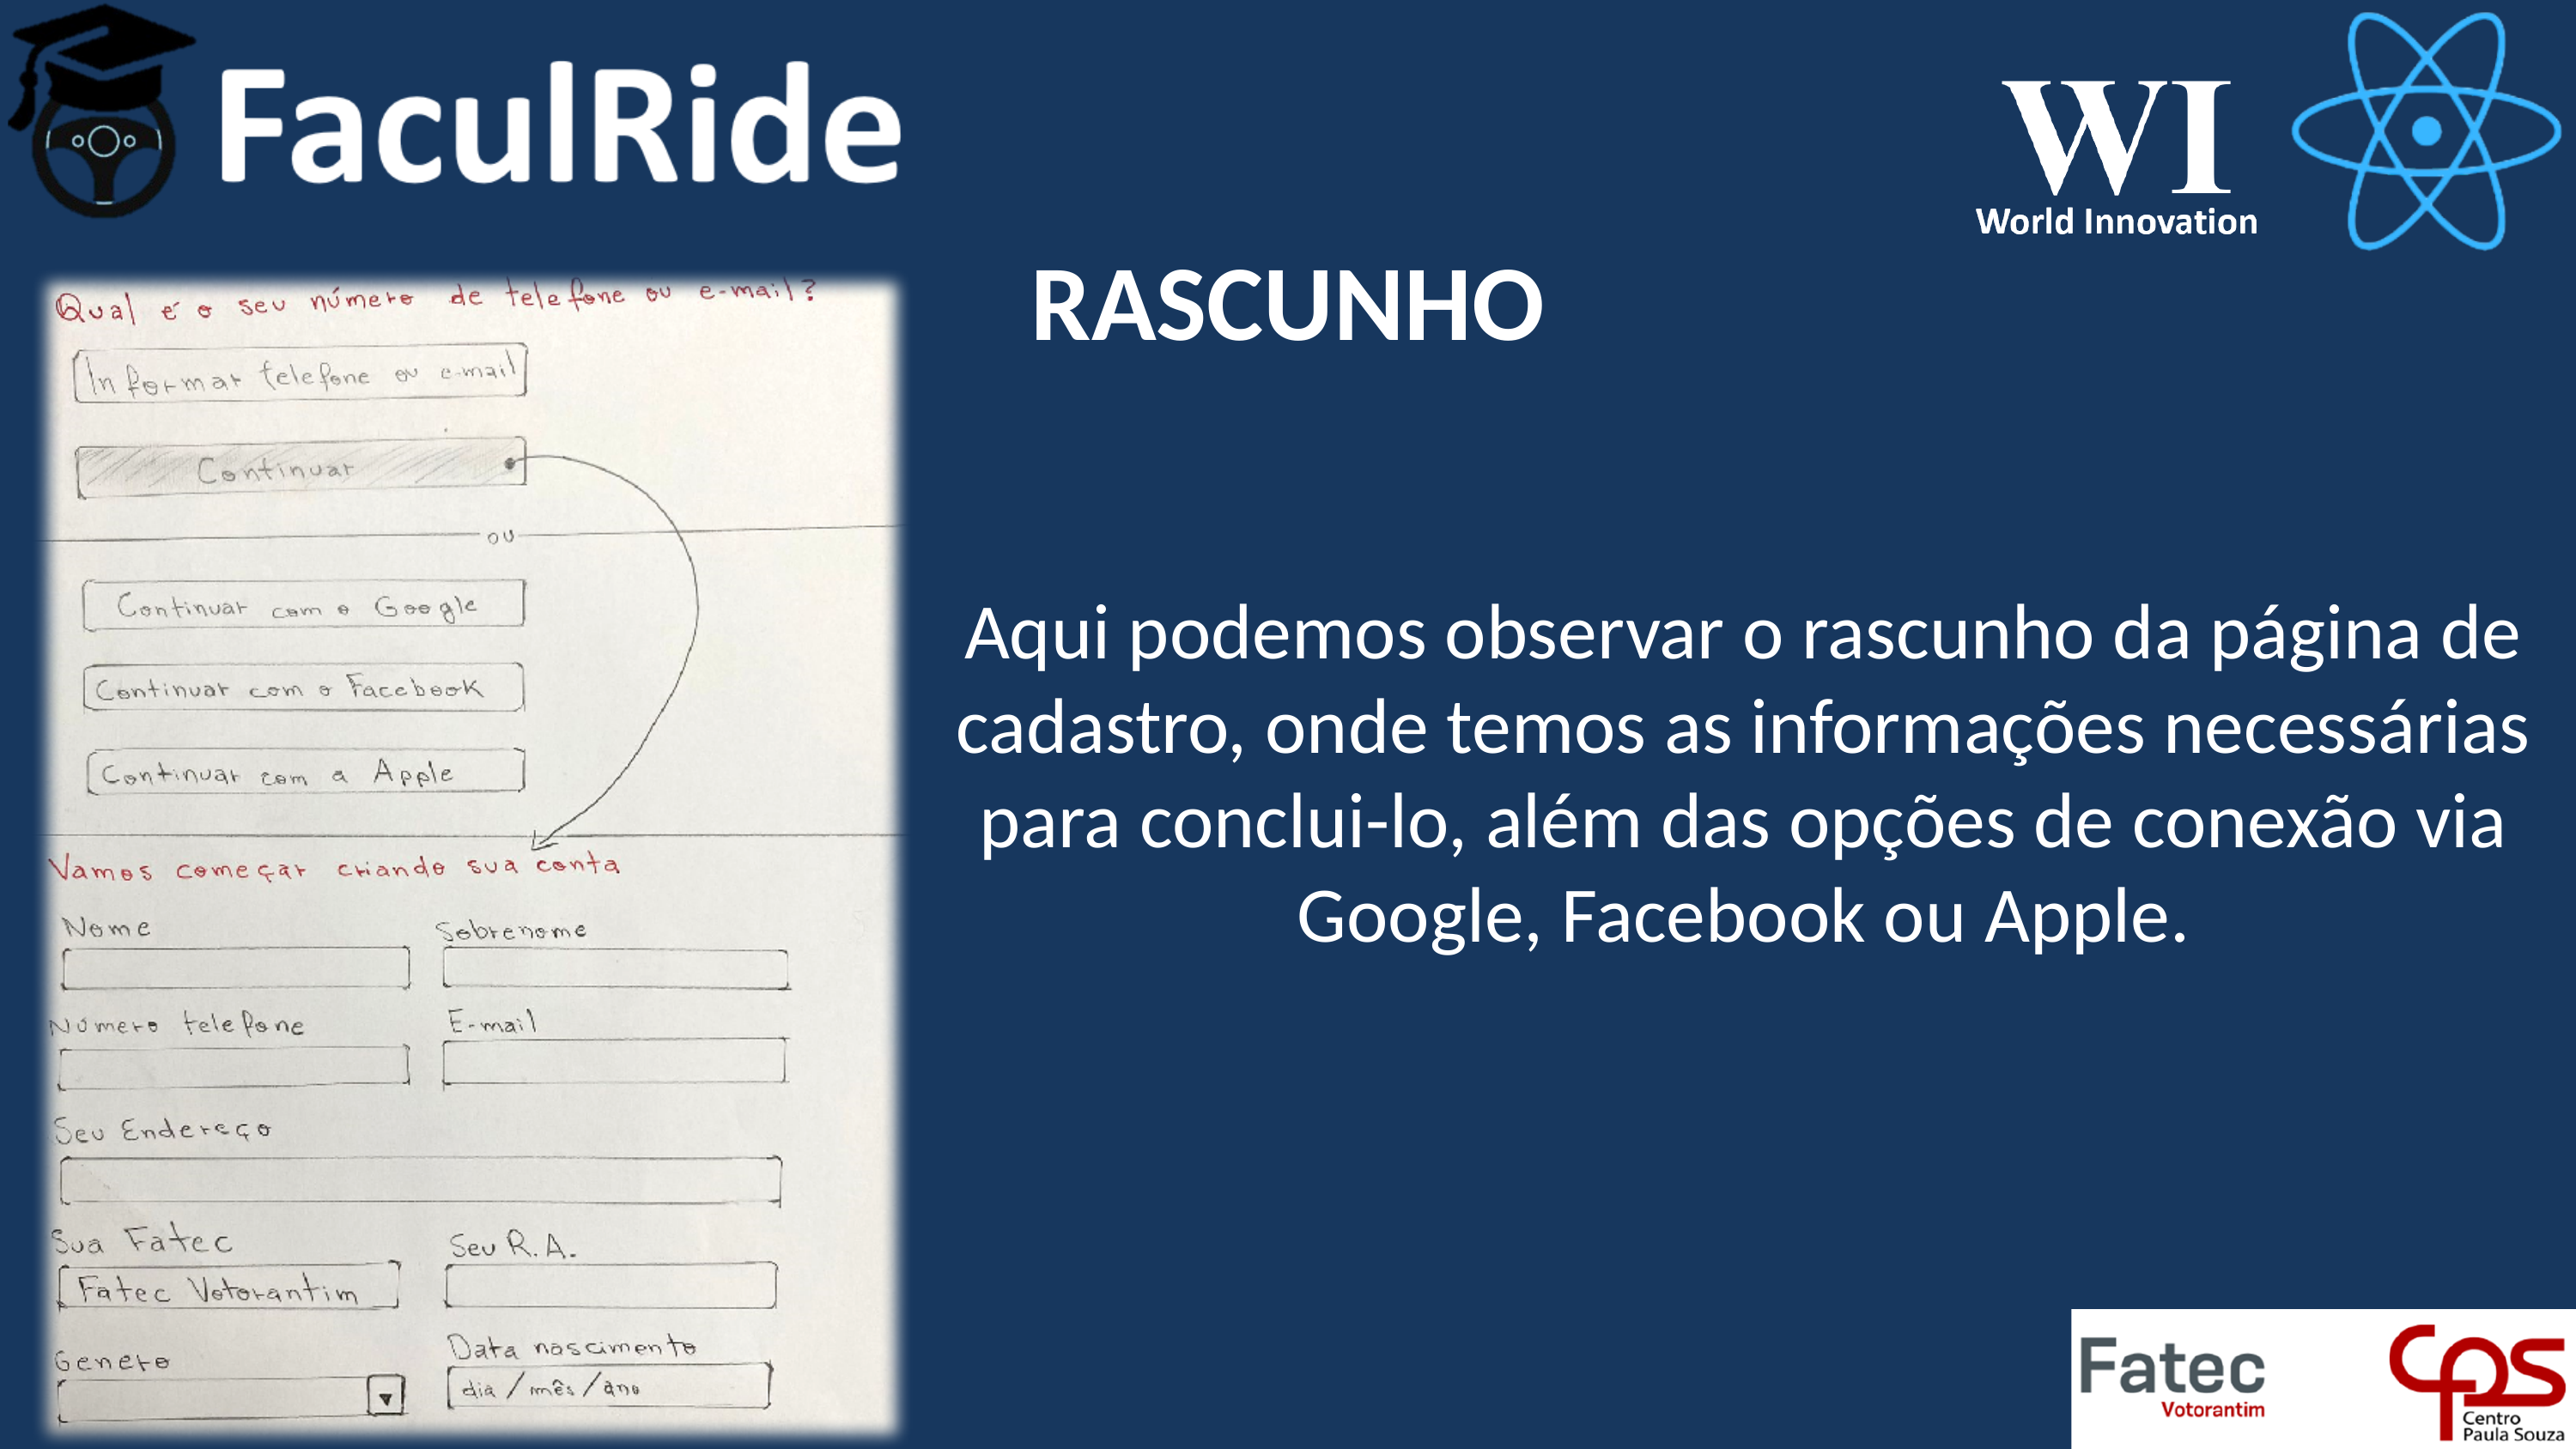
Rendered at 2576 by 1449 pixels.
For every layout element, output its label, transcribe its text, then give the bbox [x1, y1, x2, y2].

text_box Aqui podemos observar o rascunho da página de cadastro, onde temos as informações necessárias para conclui-lo, além das opções de conexão via Google, Facebook ou Apple. [915, 573, 2576, 965]
text_box RASCUNHO [0, 227, 2576, 369]
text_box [2, 0, 913, 221]
picture [32, 268, 913, 1449]
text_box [1969, 0, 2576, 258]
text_box [2071, 1309, 2576, 1449]
